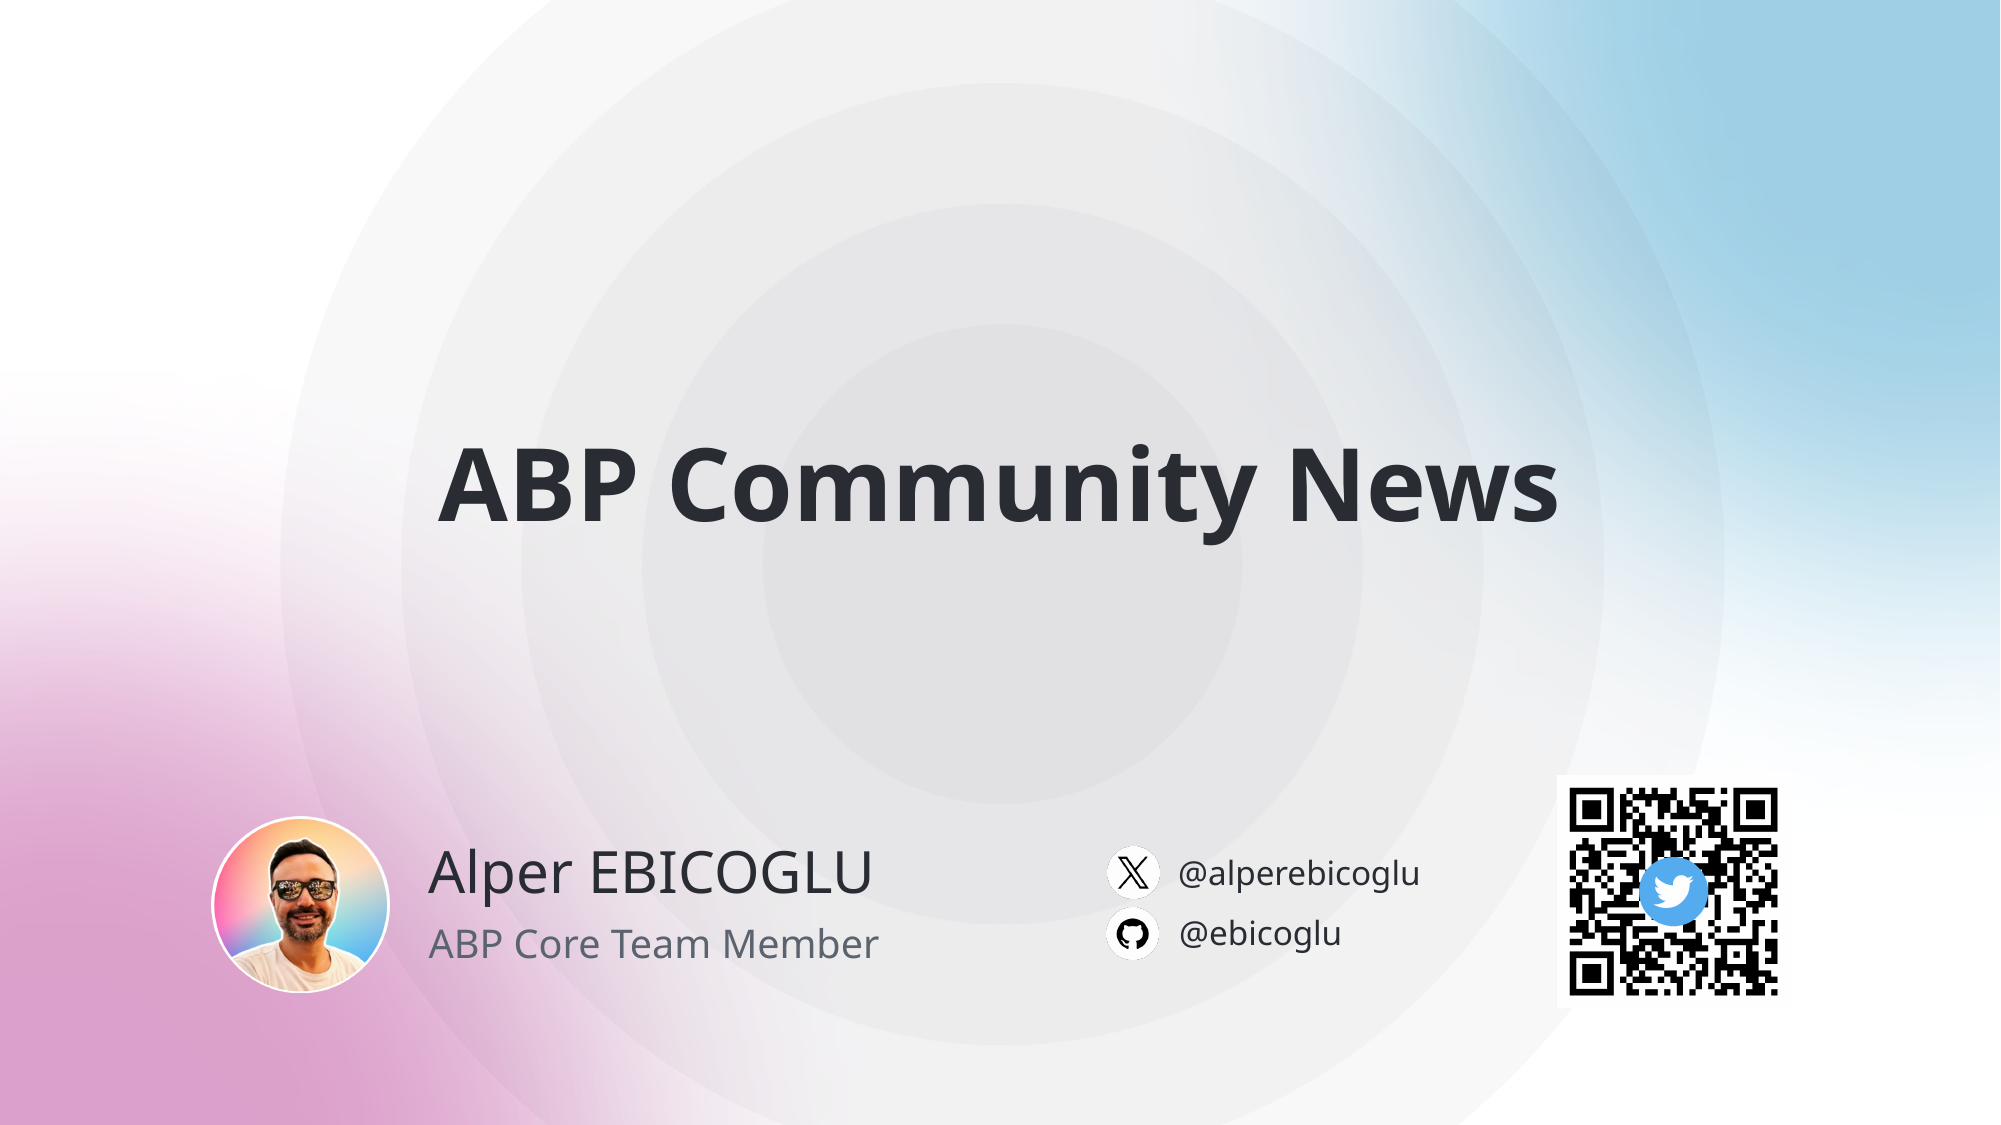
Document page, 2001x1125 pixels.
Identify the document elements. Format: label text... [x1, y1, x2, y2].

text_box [211, 775, 1790, 1008]
picture [0, 0, 2001, 1125]
text_box ABP Community News [0, 400, 2000, 563]
